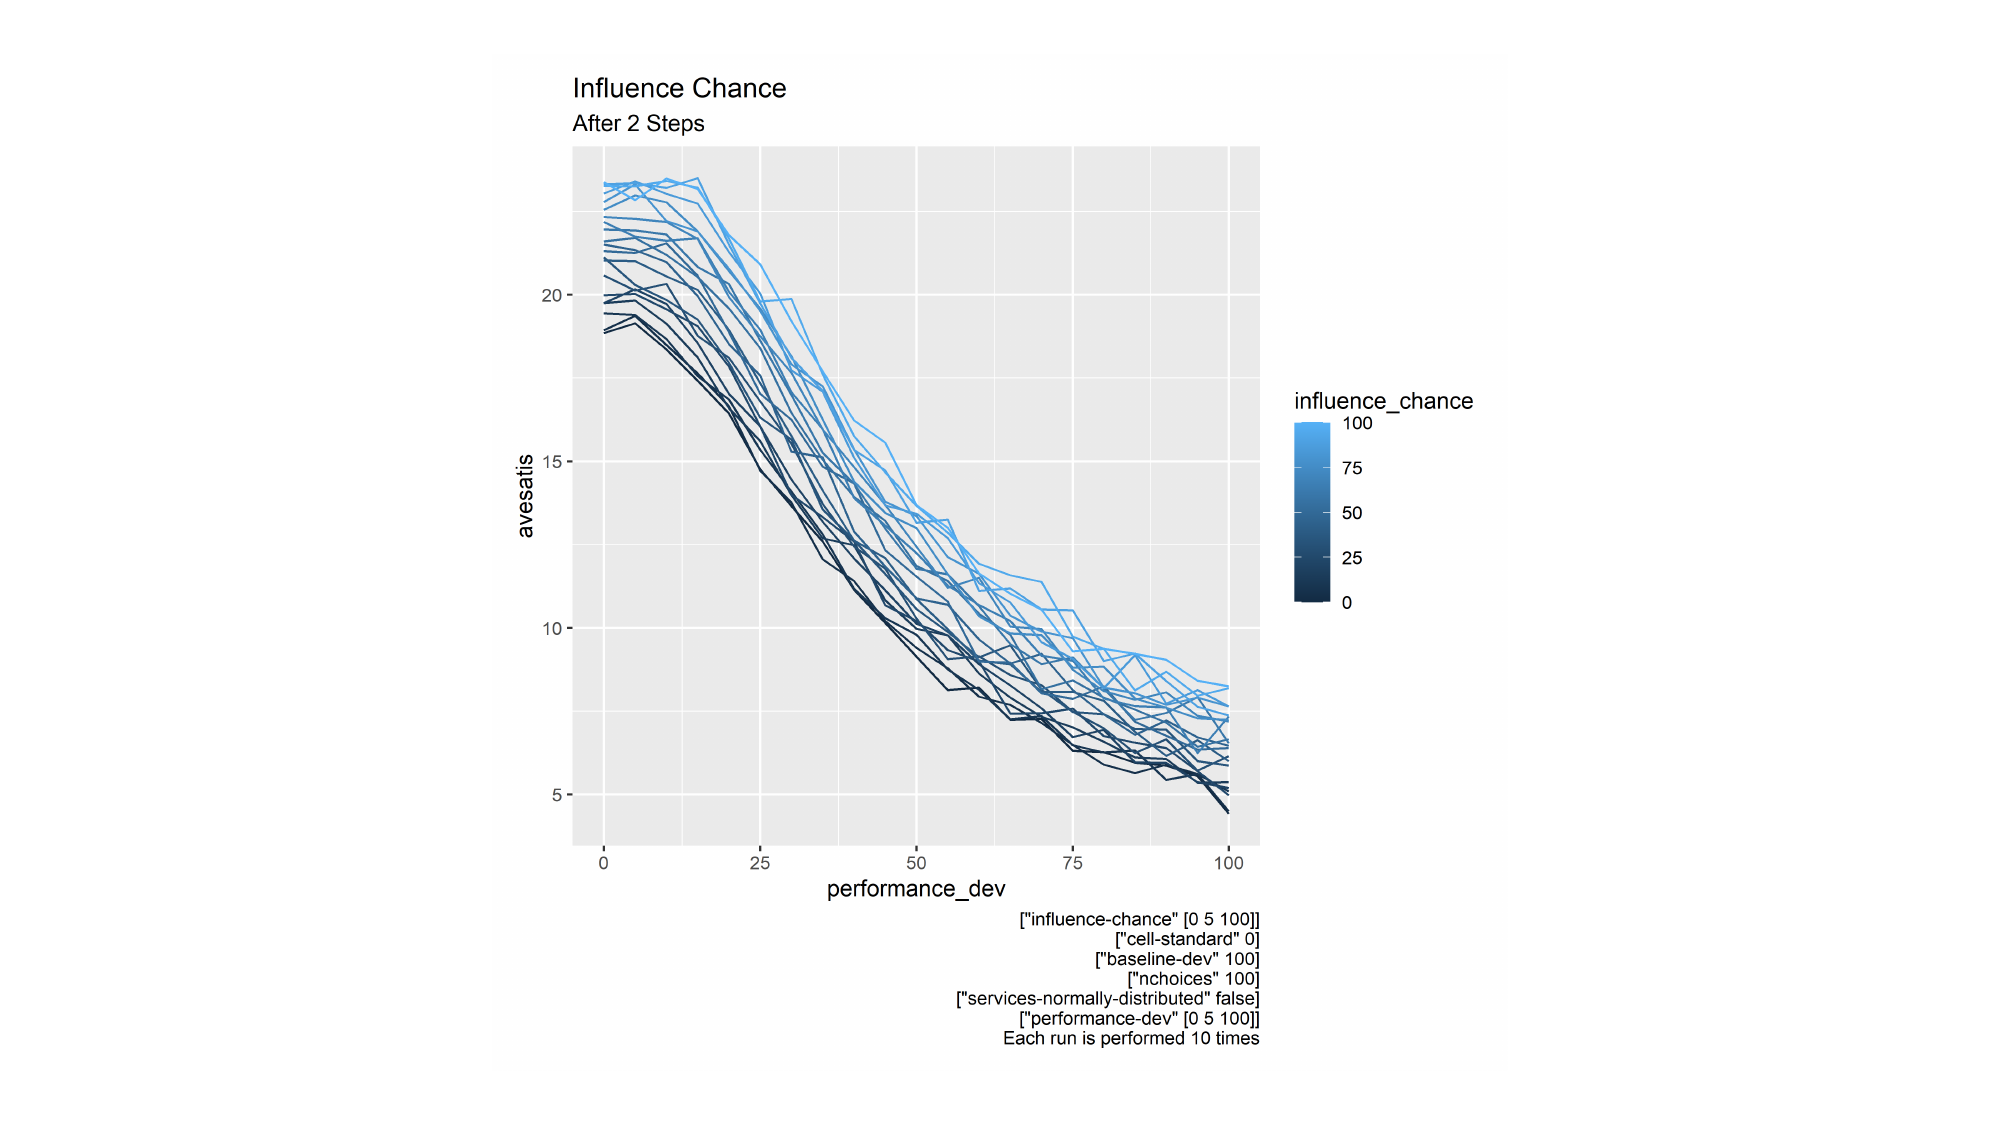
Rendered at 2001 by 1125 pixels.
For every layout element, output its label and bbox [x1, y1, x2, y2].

picture [492, 54, 1508, 1071]
